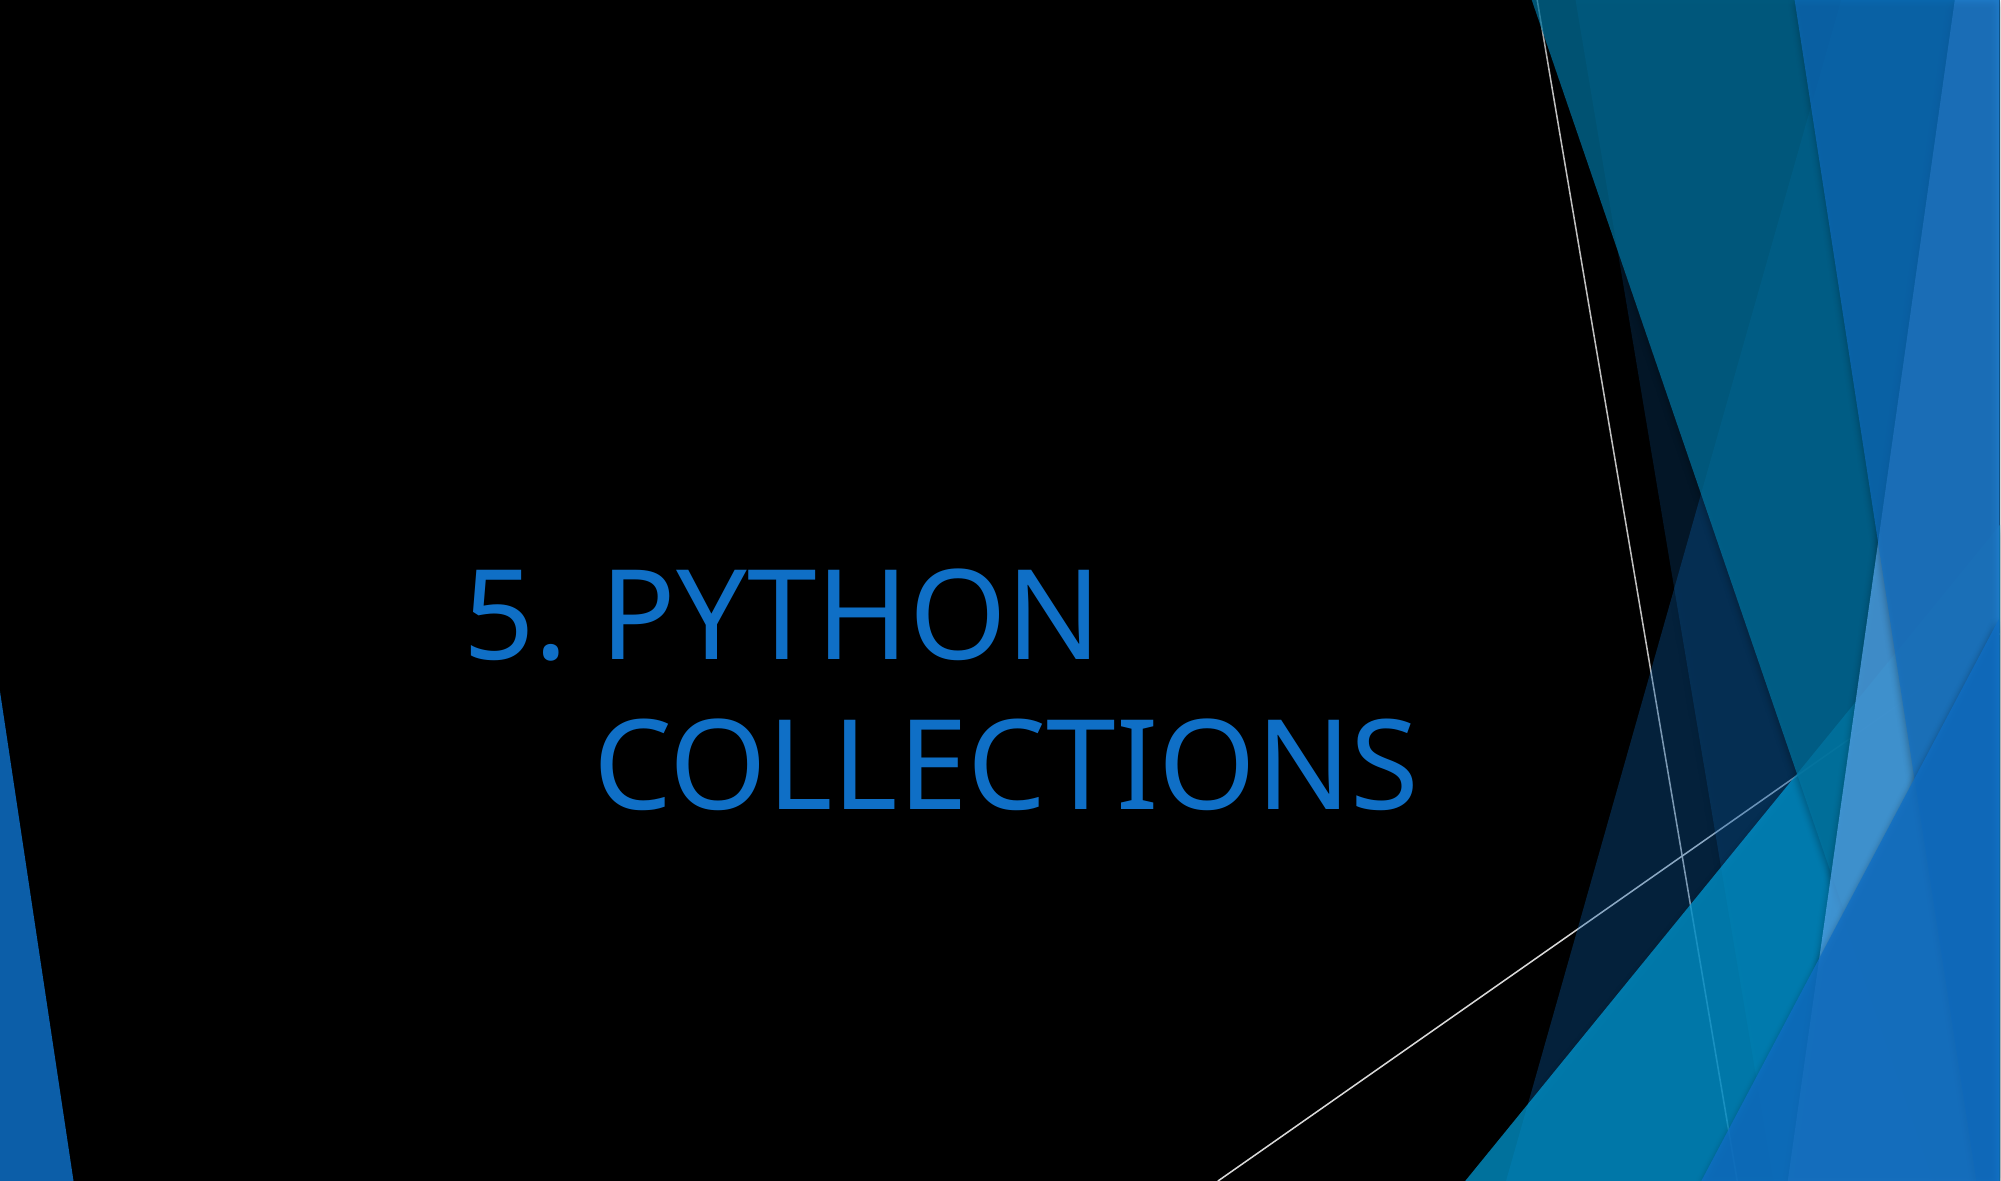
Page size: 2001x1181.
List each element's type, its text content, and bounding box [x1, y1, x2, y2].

title 5. PYTHON COLLECTIONS [448, 526, 1591, 834]
